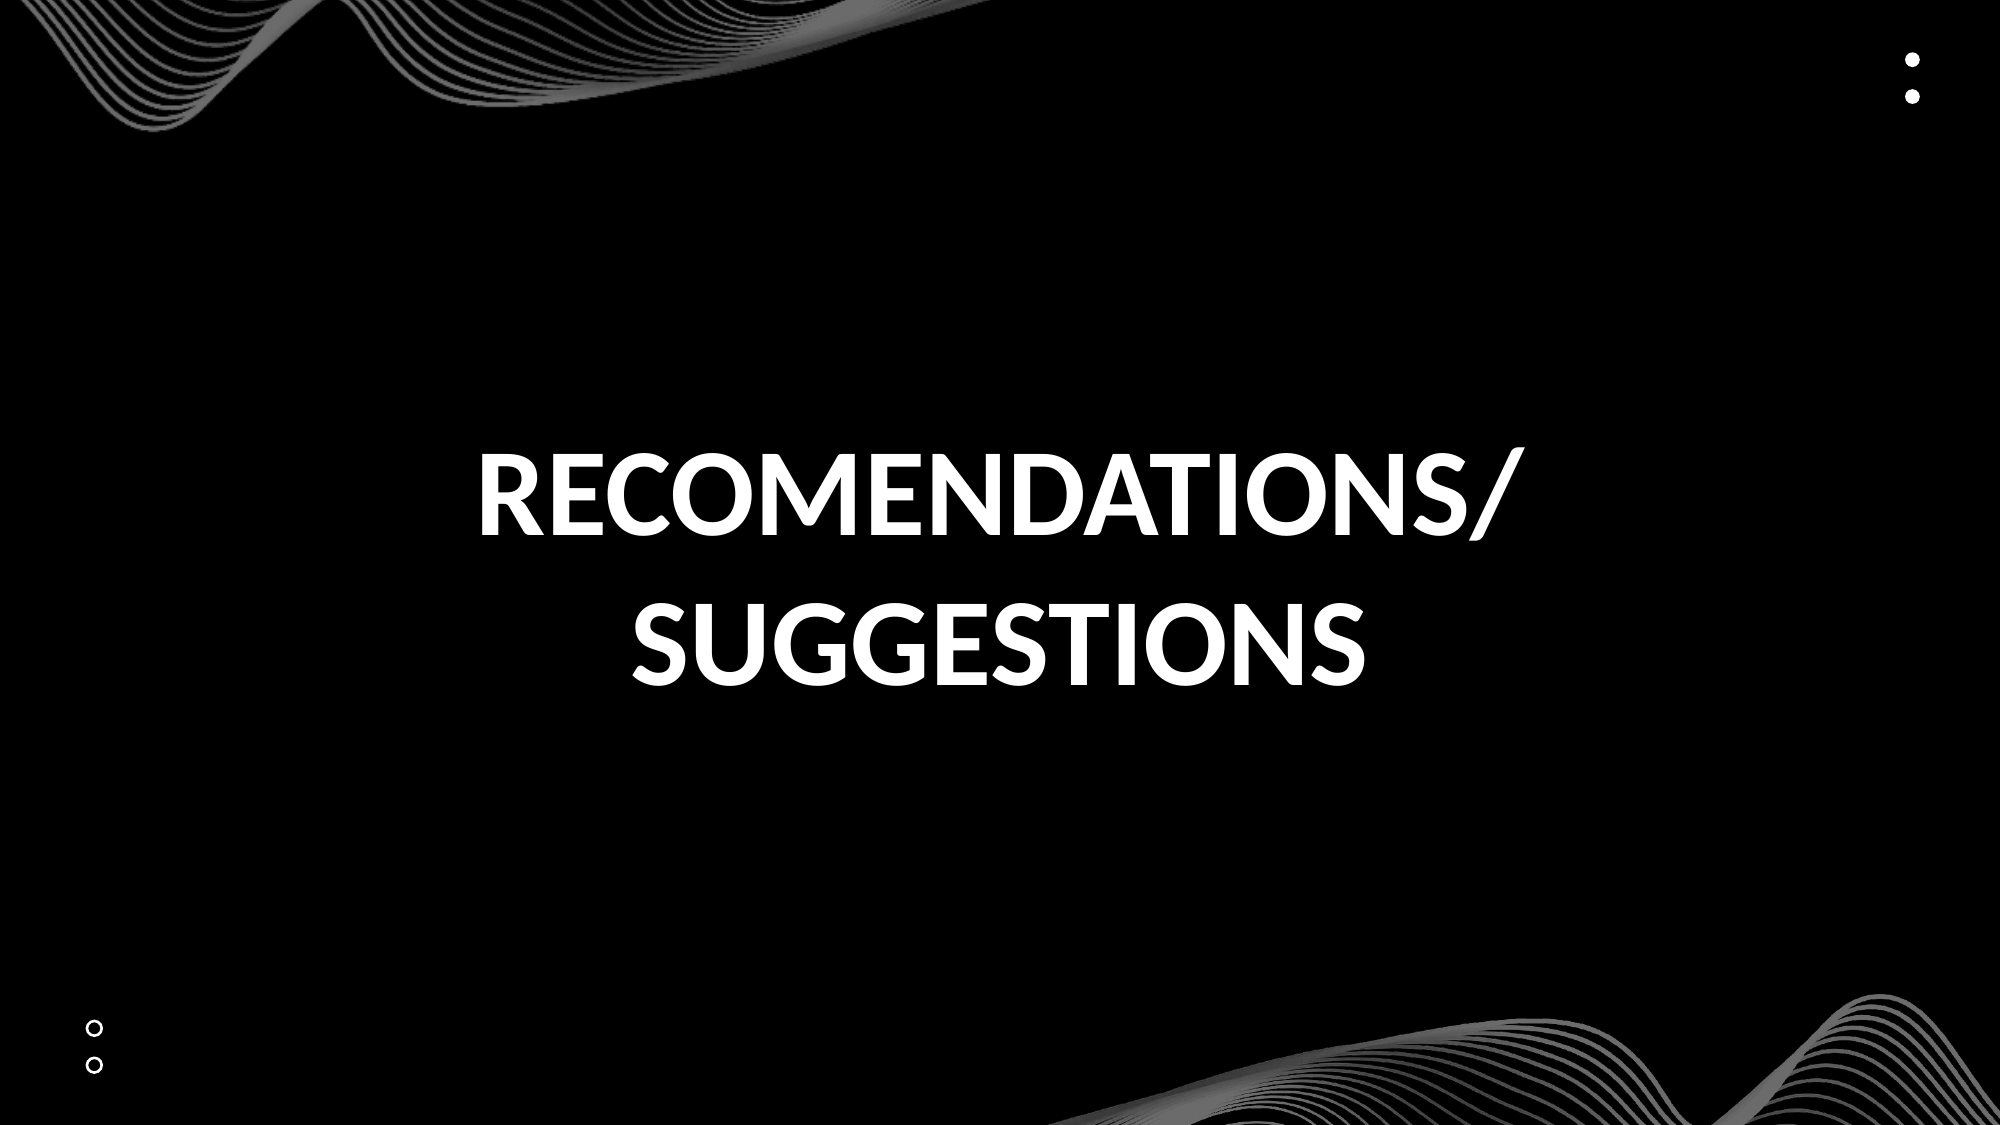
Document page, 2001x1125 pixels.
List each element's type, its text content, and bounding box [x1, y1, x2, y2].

text_box RECOMENDATIONS/SUGGESTIONS [408, 403, 1592, 719]
